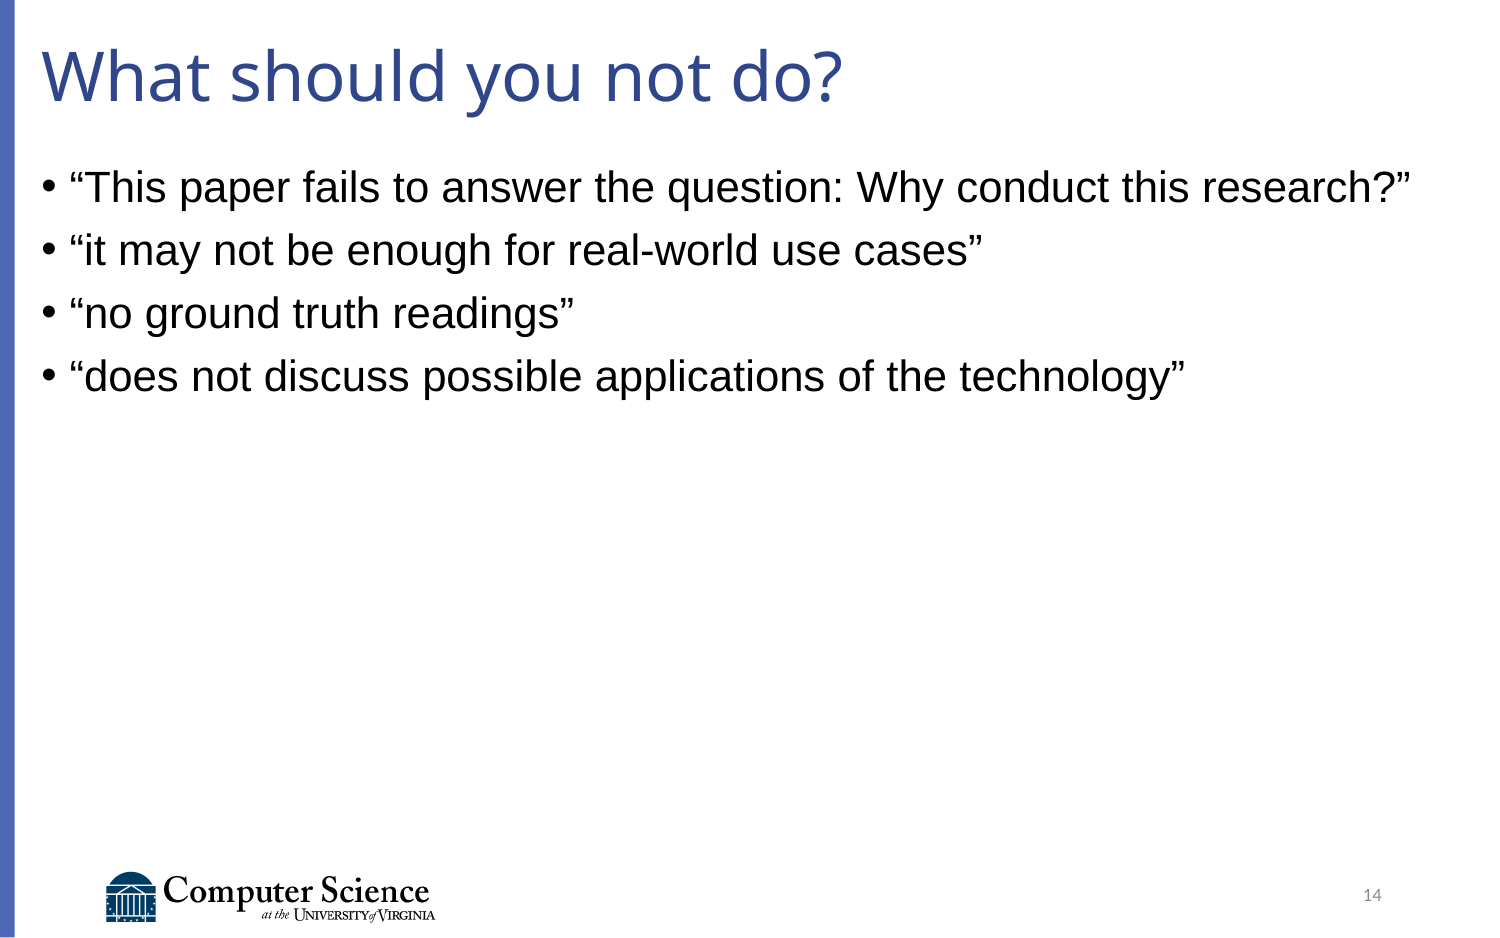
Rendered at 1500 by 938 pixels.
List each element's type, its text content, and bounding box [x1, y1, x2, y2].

slide_number 14 [1059, 868, 1397, 919]
title What should you not do? [26, 14, 1483, 145]
picture [103, 870, 441, 923]
list “This paper fails to answer the question: Why conduct this research?” “it may not be enough for real-world use cases” “no ground truth readings” “does not discuss possible applications of the technology” [26, 157, 1483, 845]
